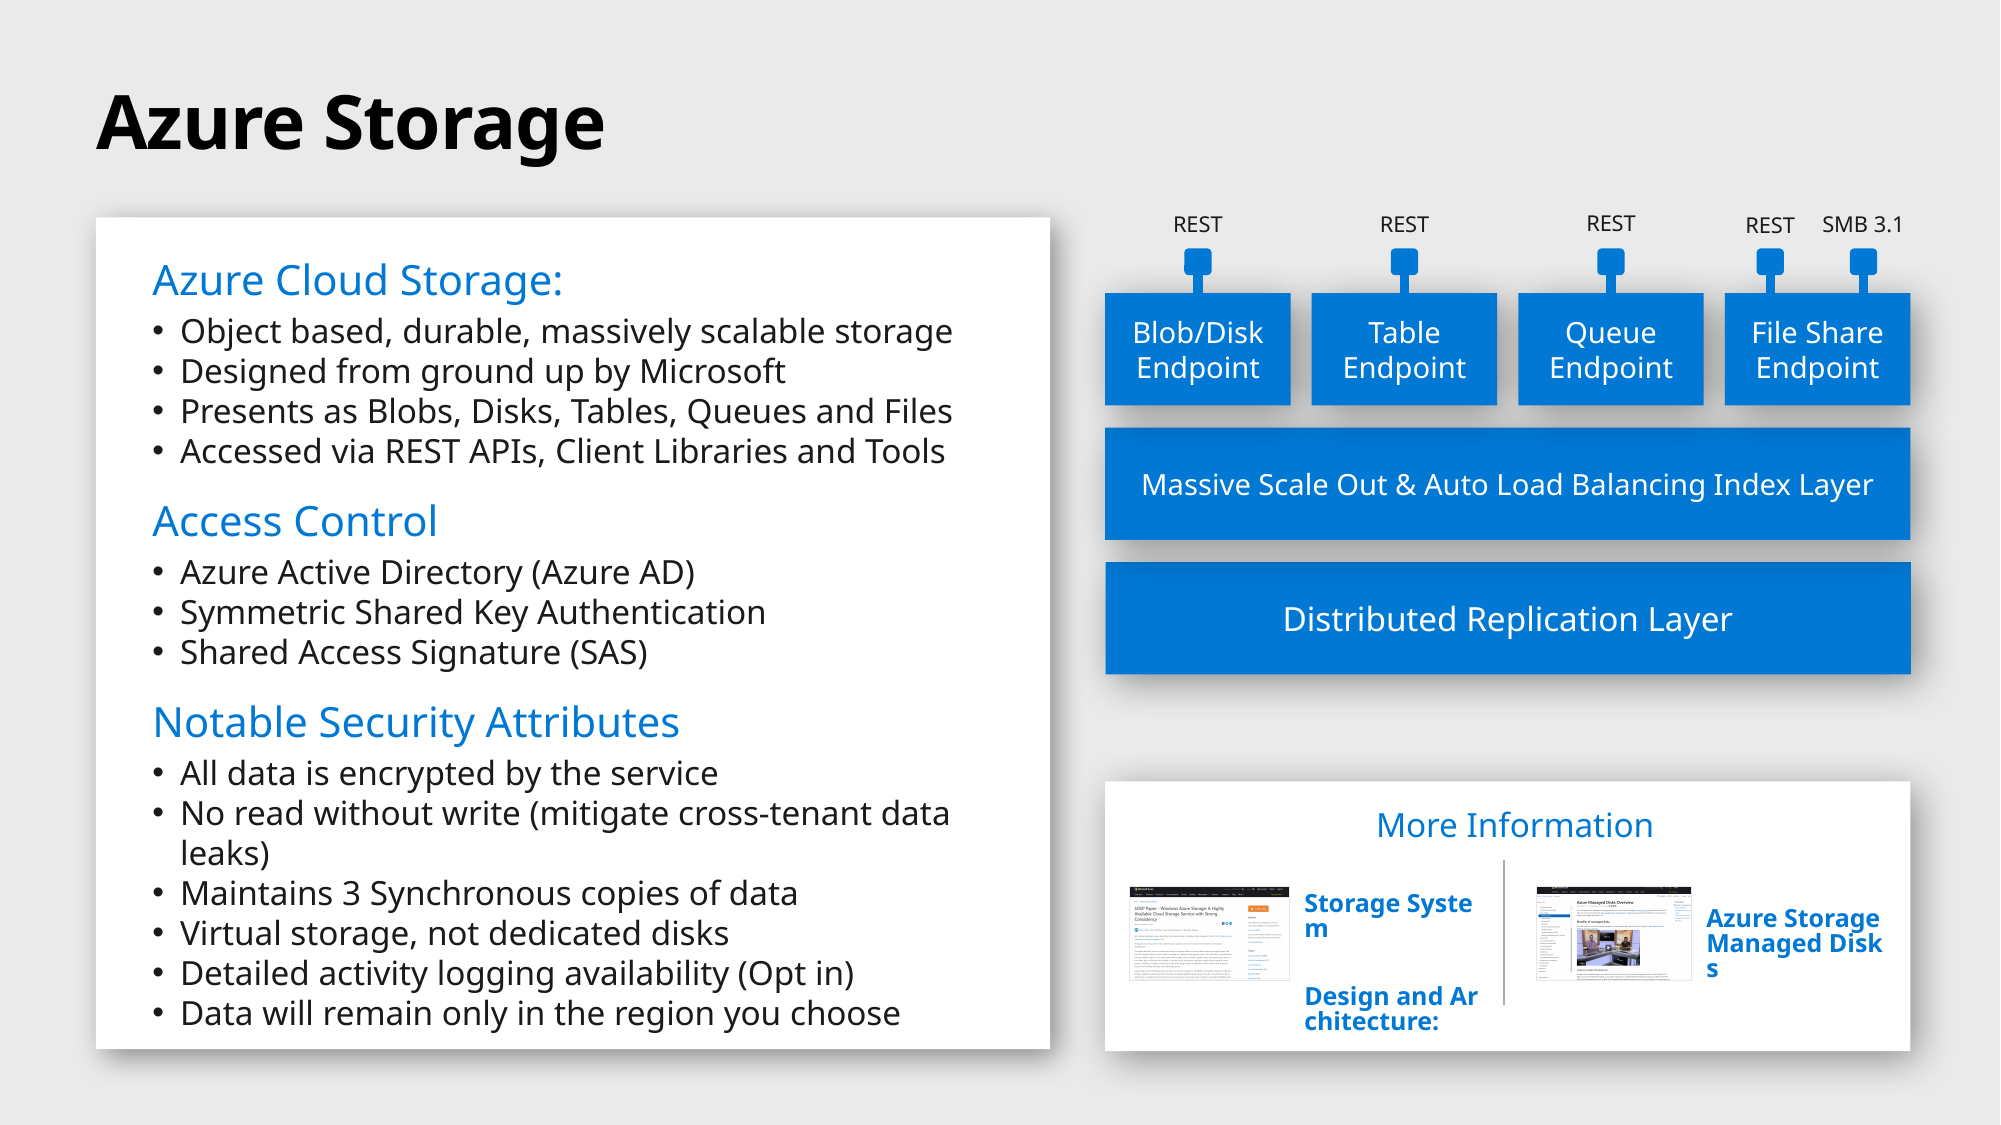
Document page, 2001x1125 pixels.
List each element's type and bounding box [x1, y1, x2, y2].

text_box [1104, 781, 1911, 1052]
text_box [1104, 209, 1911, 675]
picture [1536, 885, 1692, 981]
picture [1129, 885, 1290, 981]
text_box [95, 216, 1051, 1088]
title [96, 75, 1904, 166]
